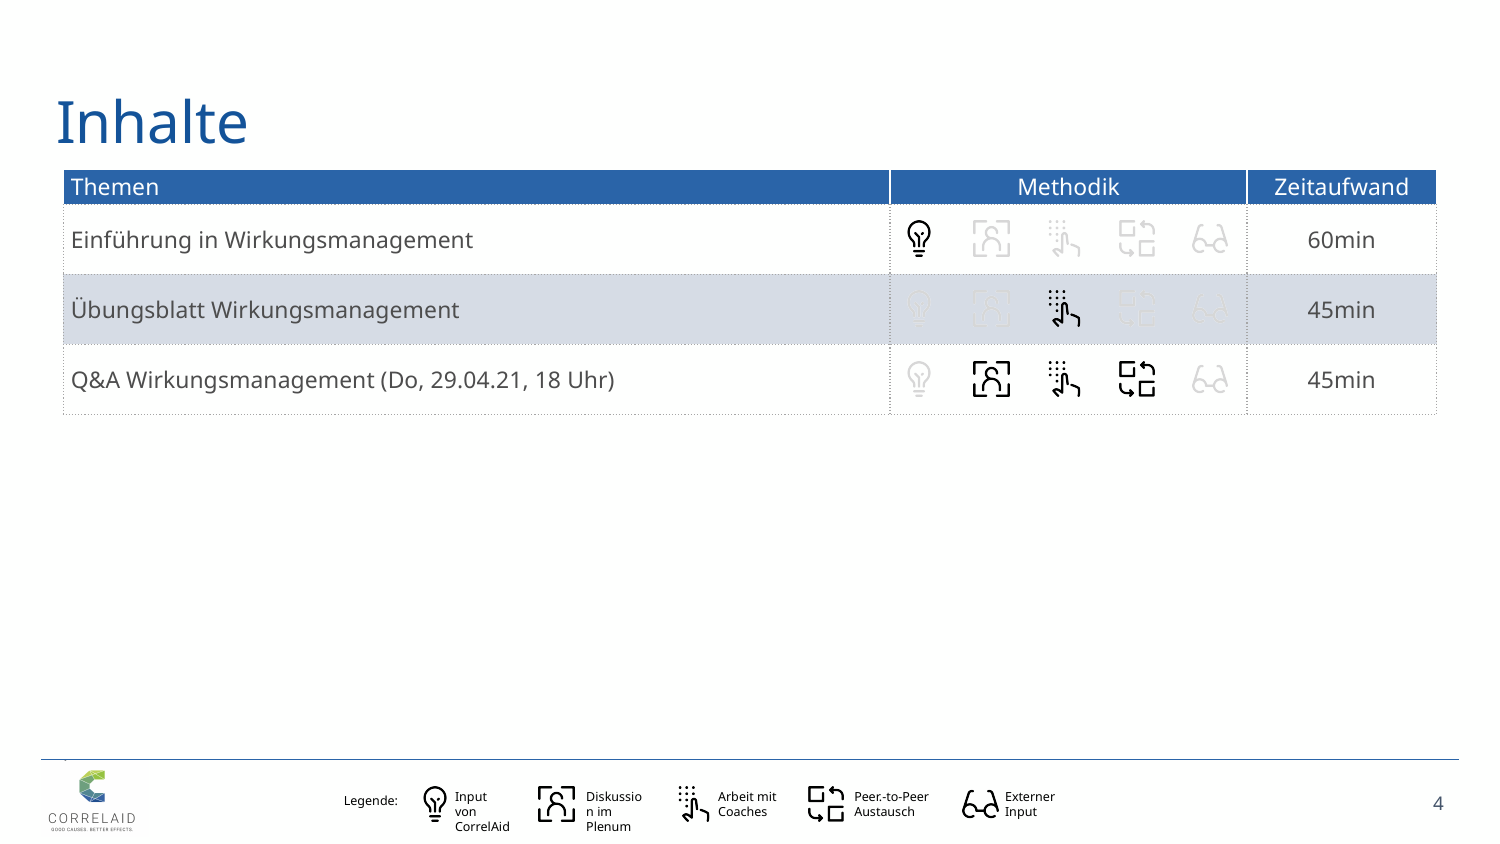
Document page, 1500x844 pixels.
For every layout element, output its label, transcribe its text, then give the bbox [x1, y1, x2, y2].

table_header Zeitaufwand [1248, 170, 1436, 204]
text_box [900, 220, 1228, 257]
table_cell Übungsblatt Wirkungsmanagement [63, 274, 890, 344]
table_cell Q&A Wirkungsmanagement (Do, 29.04.21, 18 Uhr) [63, 344, 890, 414]
table_cell [890, 274, 1247, 344]
table_cell 60min [1247, 204, 1437, 274]
table_header Methodik [891, 170, 1246, 204]
table_cell 45min [1247, 344, 1437, 414]
title Inhalte [41, 43, 1459, 207]
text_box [900, 290, 1228, 327]
text_box Legende: [329, 785, 415, 816]
table_cell [890, 344, 1247, 414]
table_cell [890, 204, 1247, 274]
table_cell 45min [1247, 274, 1437, 344]
picture [41, 760, 149, 837]
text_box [417, 781, 1083, 827]
table_header Themen [64, 170, 889, 204]
table_cell Einführung in Wirkungsmanagement [63, 204, 890, 274]
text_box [900, 361, 1228, 397]
